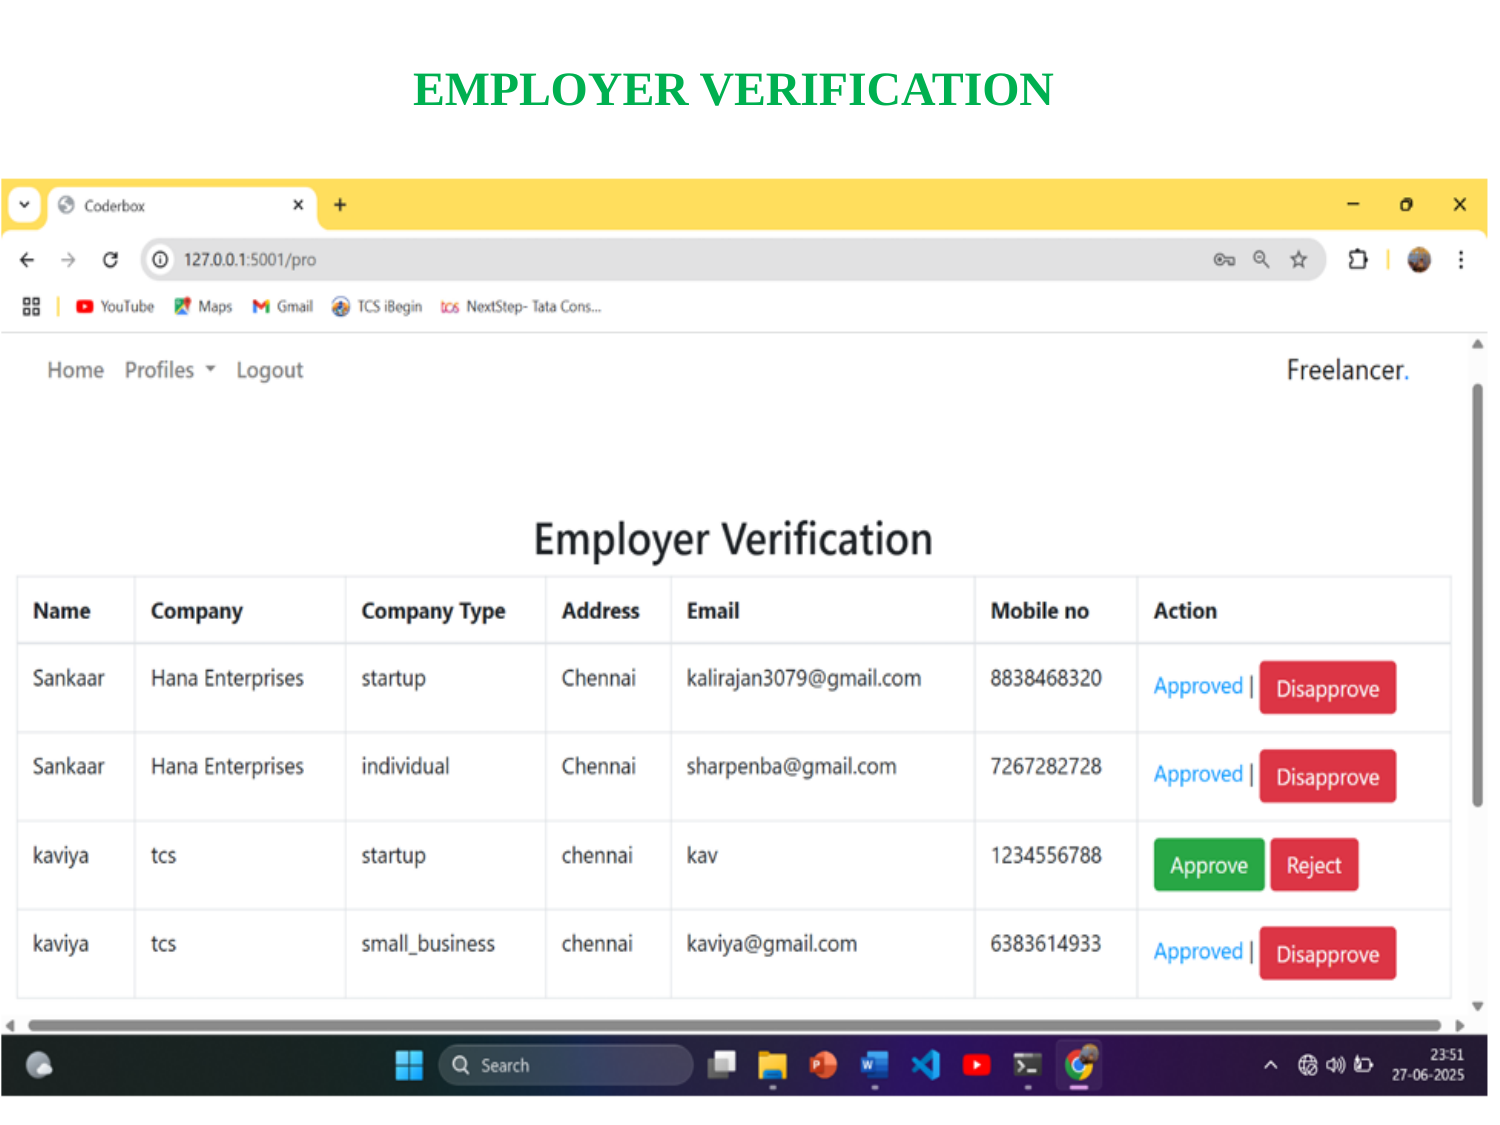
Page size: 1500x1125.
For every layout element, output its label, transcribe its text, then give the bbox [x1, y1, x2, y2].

picture [0, 174, 1500, 1098]
text_box EMPLOYER VERIFICATION [398, 50, 1102, 173]
